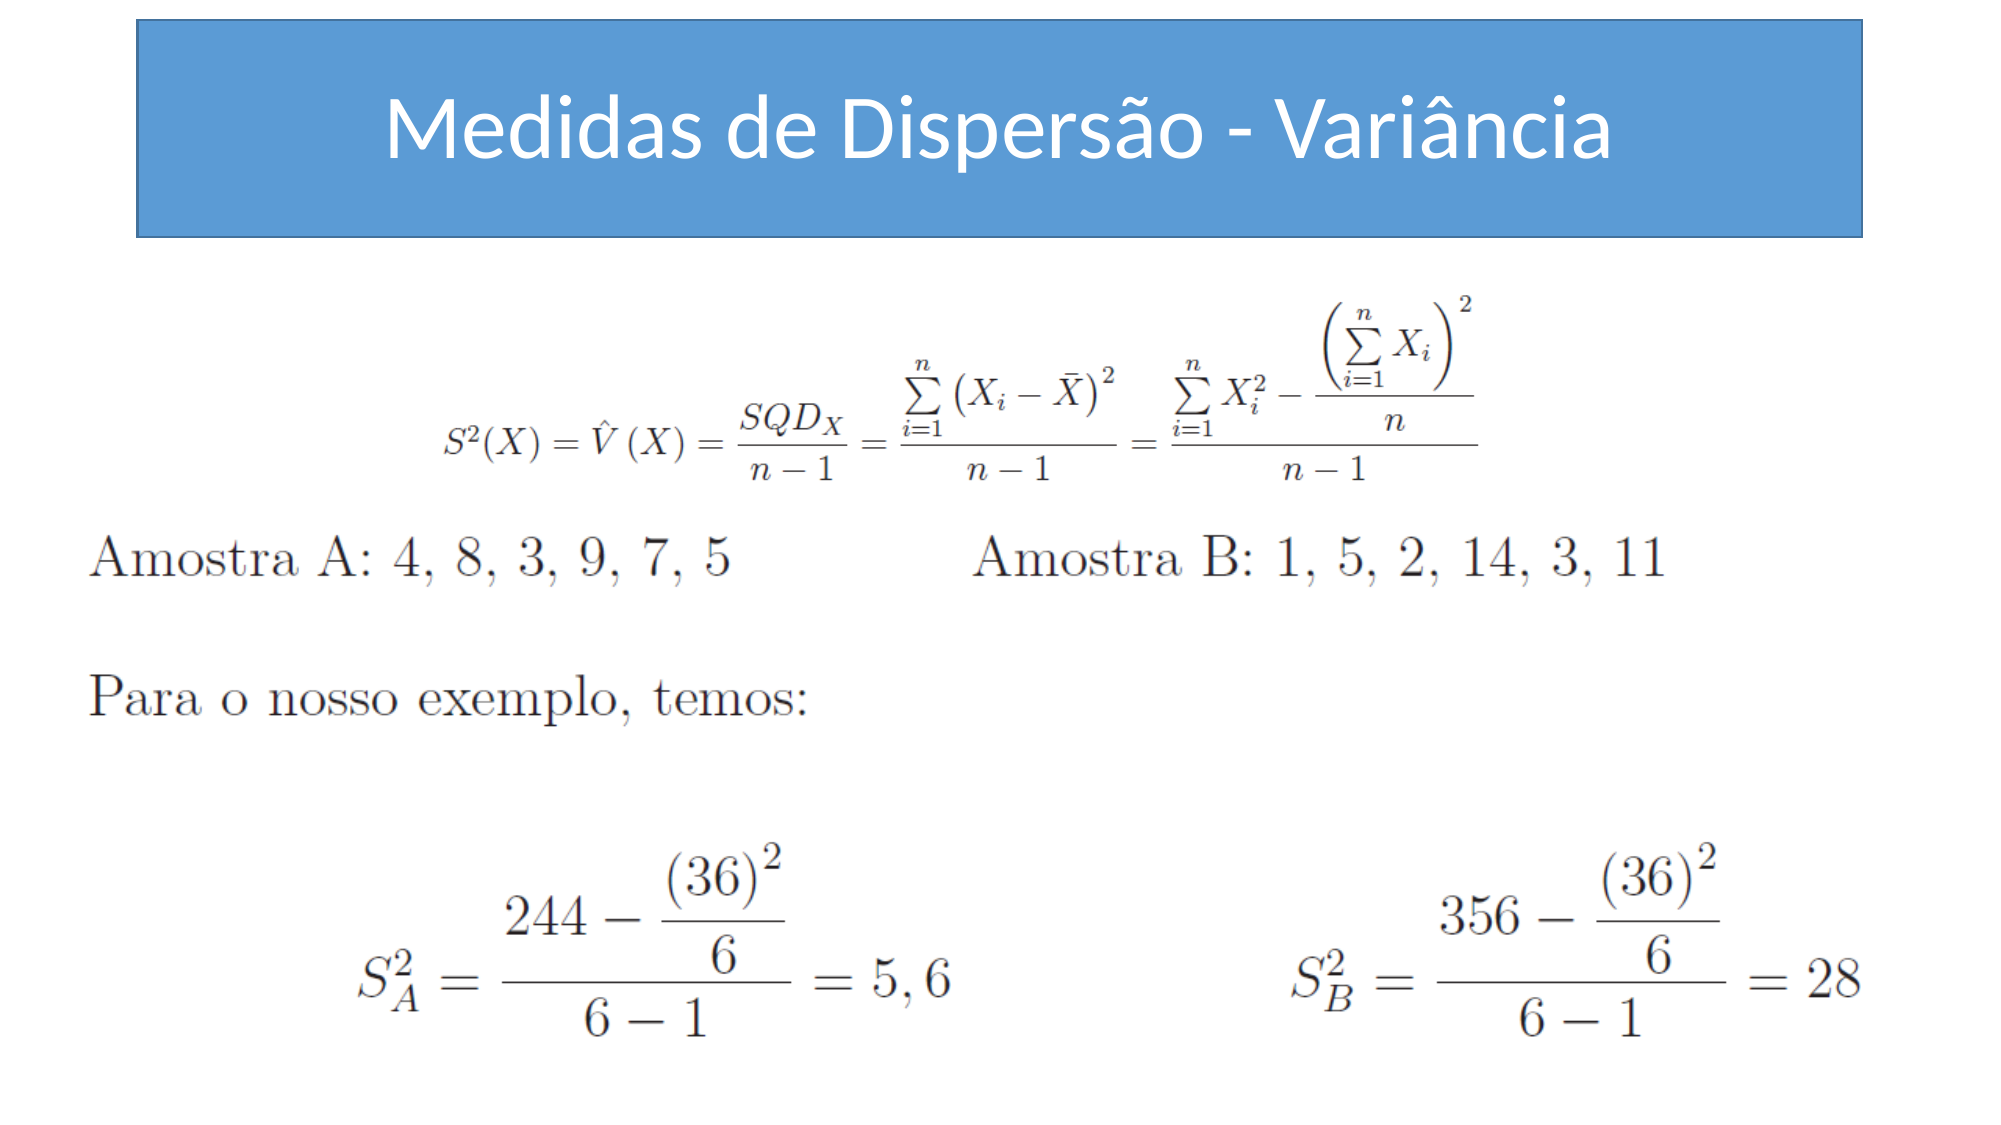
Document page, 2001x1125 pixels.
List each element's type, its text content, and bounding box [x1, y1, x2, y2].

title Medidas de Dispersão - Variância [136, 19, 1863, 238]
picture [430, 290, 1492, 510]
picture [77, 526, 1900, 1079]
